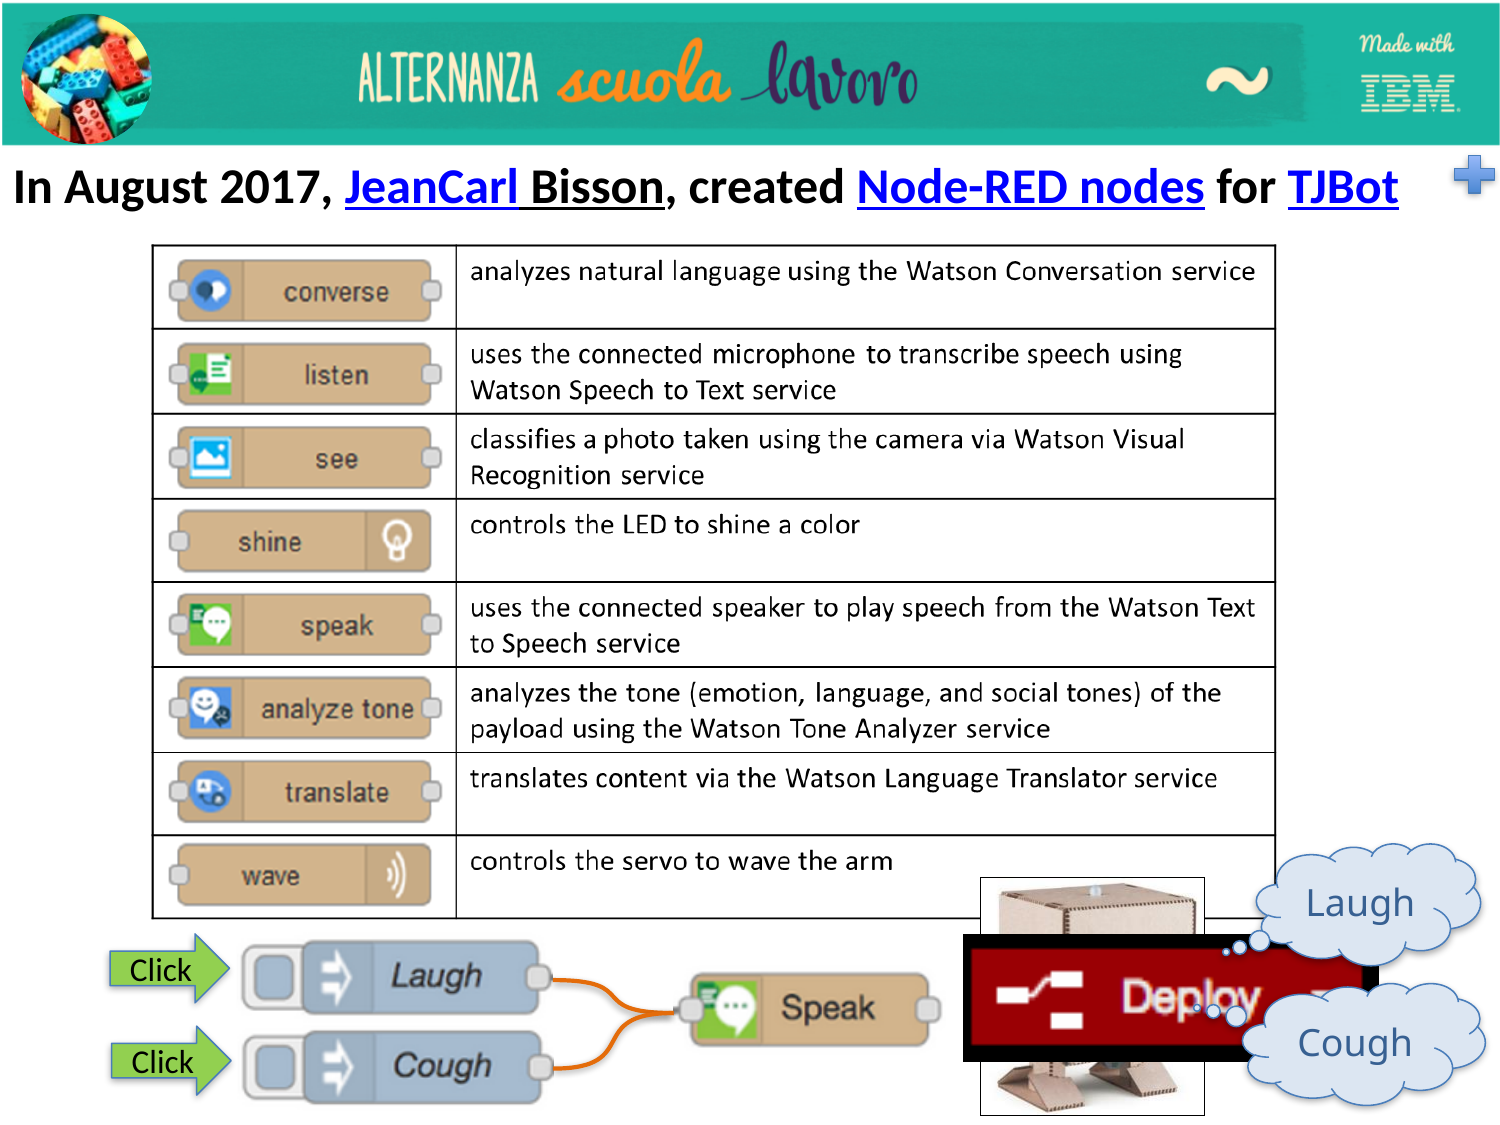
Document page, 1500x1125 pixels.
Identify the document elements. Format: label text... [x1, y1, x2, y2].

text_box In August 2017, JeanCarl Bisson, created Node-RED nodes for TJBot [1, 112, 1459, 219]
picture [229, 930, 554, 1115]
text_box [552, 1012, 674, 1069]
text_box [552, 979, 674, 1012]
text_box Laugh [1251, 843, 1482, 965]
picture [151, 242, 1379, 1116]
text_box Click [110, 1025, 224, 1096]
text_box Click [109, 933, 225, 1004]
text_box Cough [1247, 982, 1487, 1107]
picture [0, 0, 1500, 148]
picture [673, 964, 946, 1062]
text_box [1454, 155, 1495, 194]
